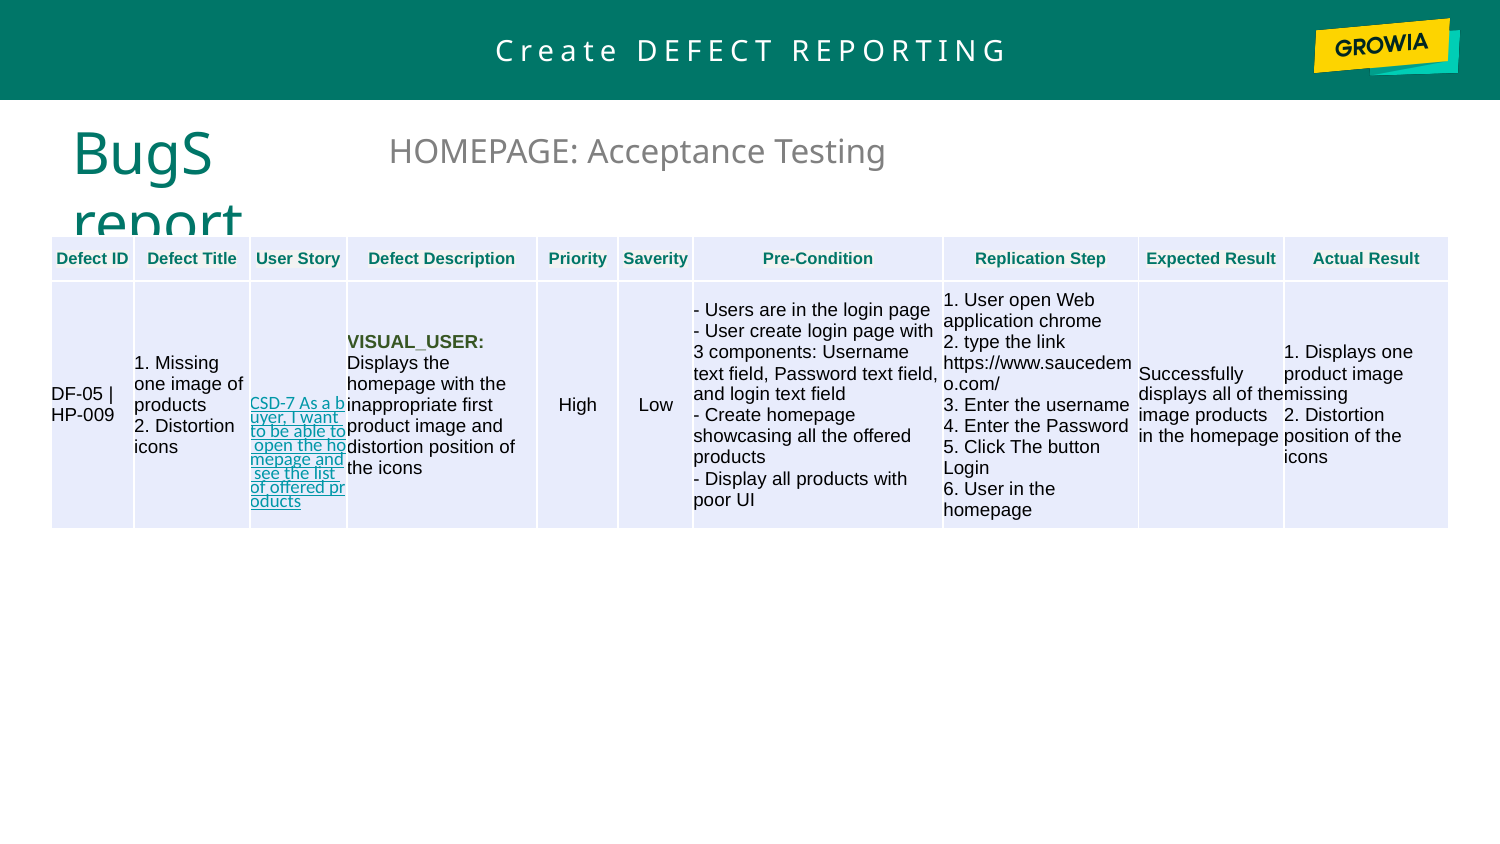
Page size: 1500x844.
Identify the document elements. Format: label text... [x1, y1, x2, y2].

table_header Defect Description [348, 237, 536, 280]
table_cell 1. Displays one product image missing 2. Distortion position of the icons [1285, 282, 1448, 528]
table_header Pre-Condition [694, 237, 942, 280]
text_box BugS report [56, 101, 341, 235]
table_cell Low [619, 282, 692, 528]
table_cell CSD-7 As a buyer, I want to be able to open the homepage and see the list of offered products [251, 282, 346, 528]
table_header Expected Result [1139, 237, 1283, 280]
table_cell Successfully displays all of the image products in the homepage [1139, 282, 1283, 528]
table_header User Story [251, 237, 346, 280]
table_header Saverity [619, 237, 692, 280]
text_box Create DEFECT REPORTING [0, 0, 1500, 99]
table_header Replication Step [944, 237, 1138, 280]
picture [1310, 18, 1464, 81]
table_header Priority [538, 237, 617, 280]
table_cell - Users are in the login page - User create login page with 3 components: Username text field, Password text field, and login text field - Create homepage showcasing all the offered products - Display all products with poor UI [694, 282, 942, 528]
text_box HOMEPAGE: Acceptance Testing [373, 115, 948, 186]
table_cell 1. User open Web application chrome 2. type the link https://www.saucedemo.com/ 3. Enter the username 4. Enter the Password 5. Click The button Login 6. User in the homepage [944, 282, 1138, 528]
table_cell 1. Missing one image of products 2. Distortion icons [135, 282, 249, 528]
table_cell VISUAL_USER: Displays the homepage with the inappropriate first product image and distortion position of the icons [348, 282, 536, 528]
table_cell High [538, 282, 617, 528]
table_header Defect ID [52, 237, 133, 280]
table_cell DF-05 | HP-009 [52, 282, 133, 528]
table_header Defect Title [135, 237, 249, 280]
table_header Actual Result [1285, 237, 1448, 280]
